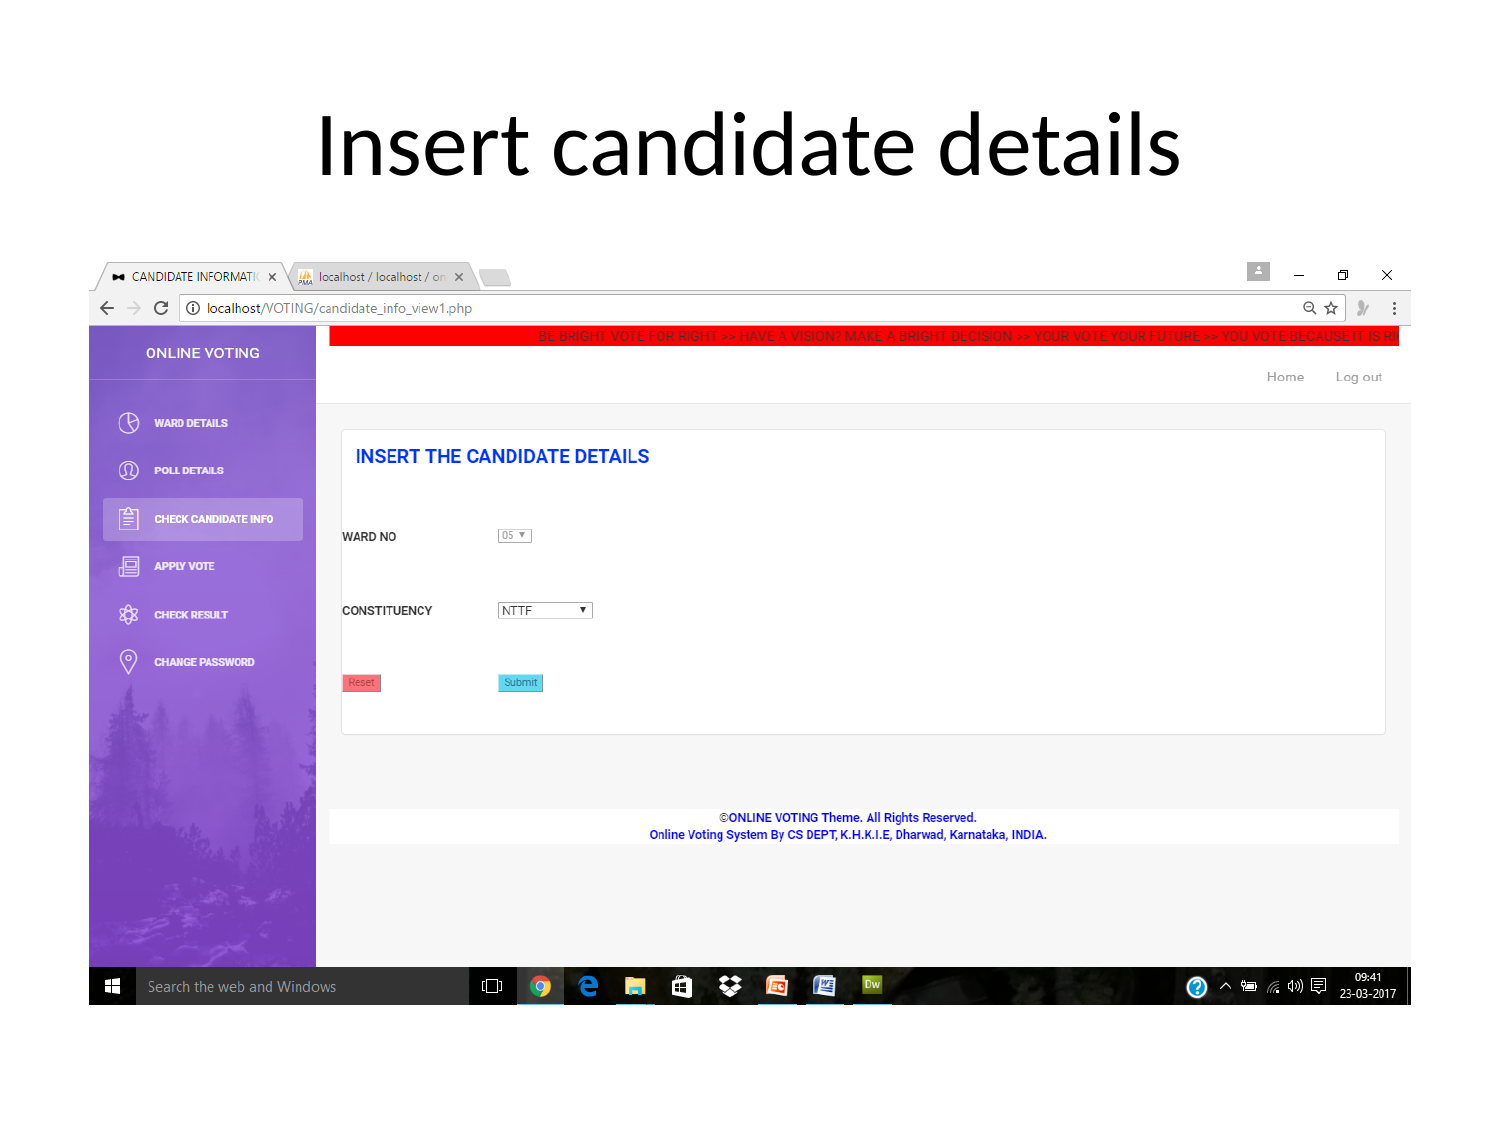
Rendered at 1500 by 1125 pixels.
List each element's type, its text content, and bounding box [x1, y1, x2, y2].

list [89, 262, 1411, 1006]
title Insert candidate details [75, 45, 1425, 233]
